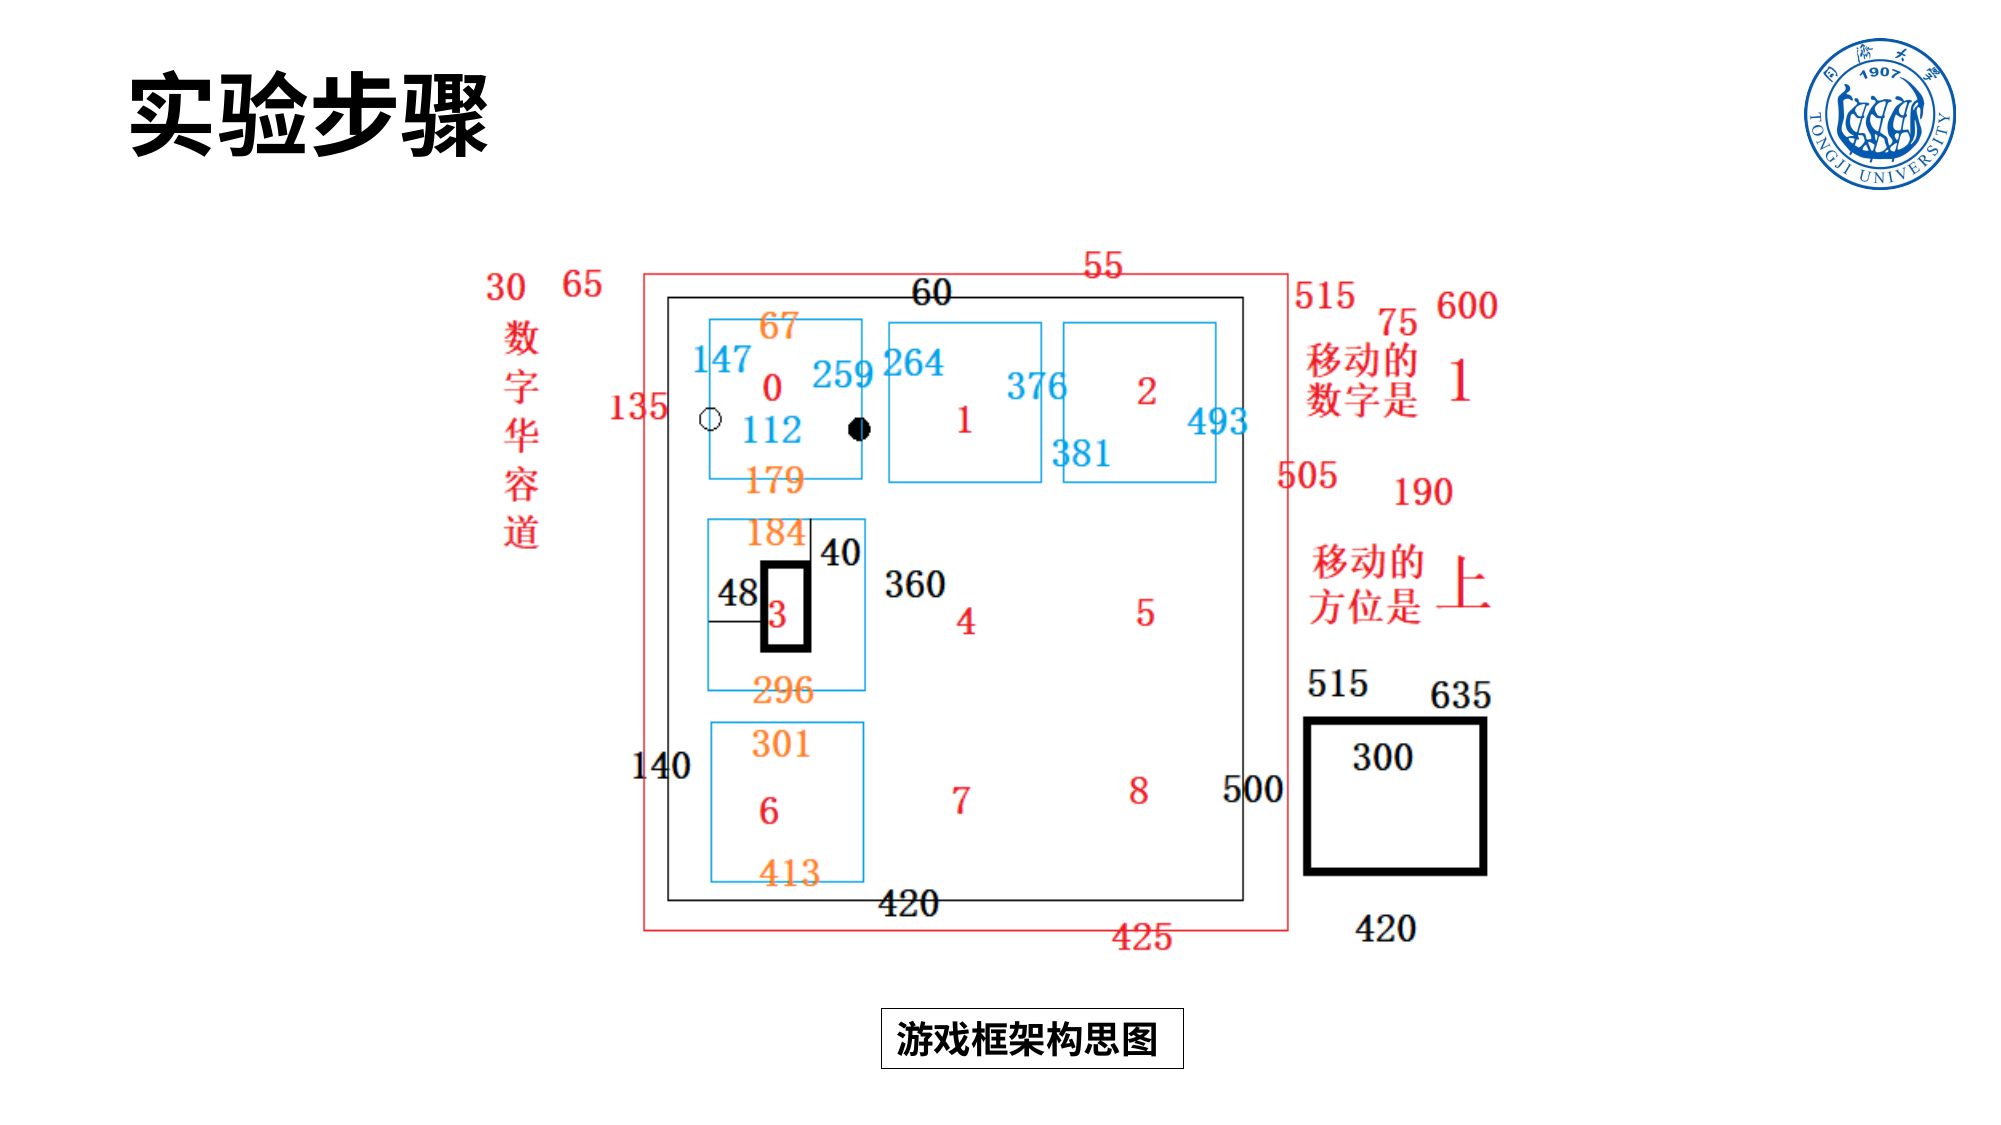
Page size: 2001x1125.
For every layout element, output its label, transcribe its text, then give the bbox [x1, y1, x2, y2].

text_box 游戏框架构思图 [881, 1009, 1184, 1069]
picture [477, 203, 1502, 1009]
picture [1804, 38, 1956, 190]
title 实验步骤 [110, 35, 526, 204]
